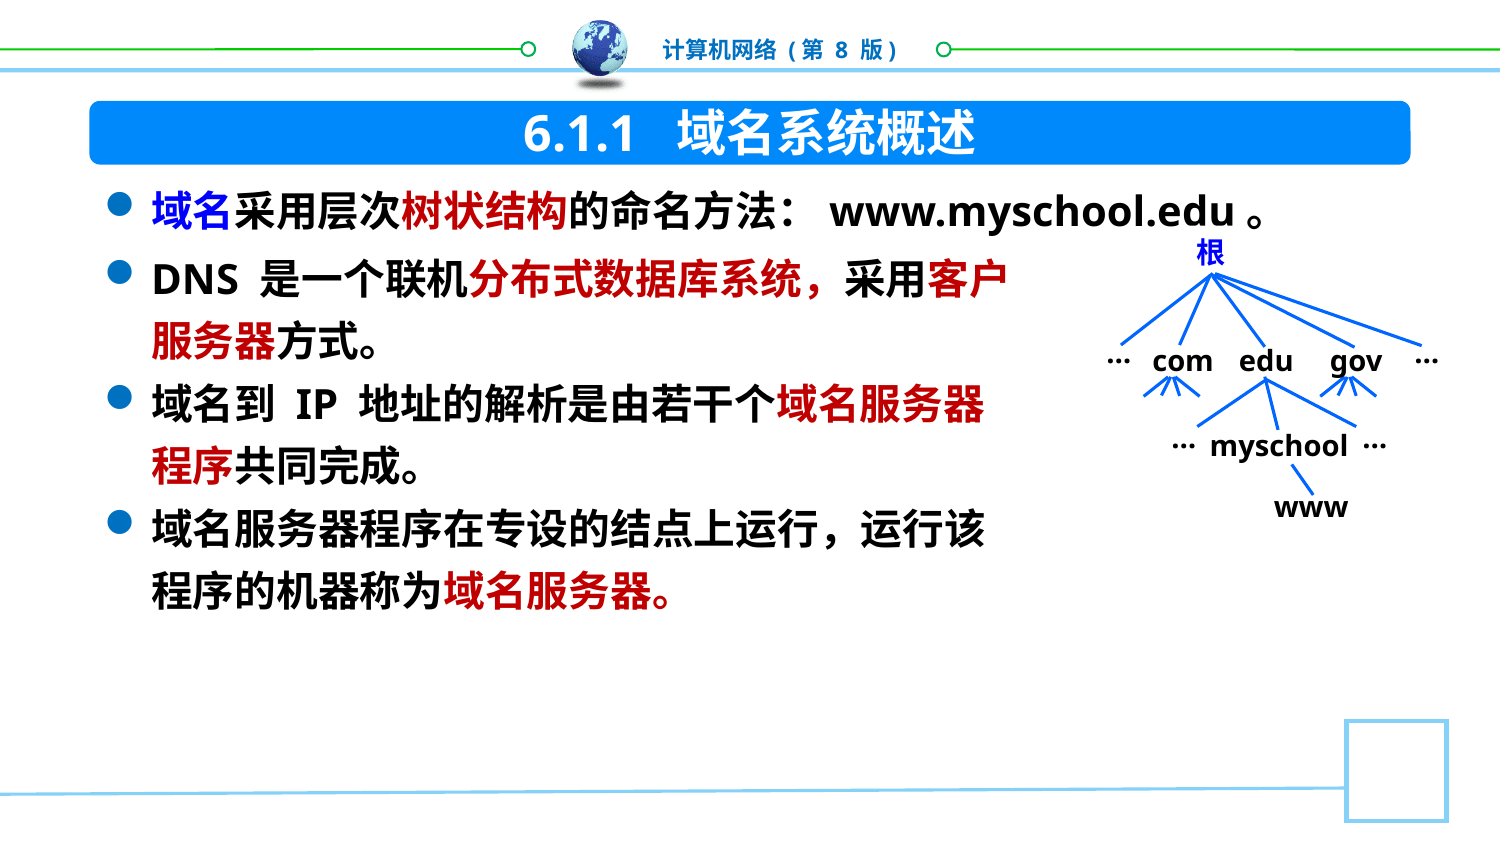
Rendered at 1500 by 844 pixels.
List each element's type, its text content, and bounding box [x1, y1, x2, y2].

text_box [1089, 225, 1457, 532]
text_box [991, 100, 1411, 164]
text_box DNS 是一个联机分布式数据库系统，采用客户服务器方式。 域名到 IP 地址的解析是由若干个域名服务器程序共同完成。 域名服务器程序在专设的结点上运行，运行该程序的机器称为域名服务器。 [89, 232, 1039, 623]
text_box 6.1.1 域名系统概述 [509, 93, 991, 164]
text_box 域名采用层次树状结构的命名方法：www.myschool.edu。 [89, 164, 1411, 242]
text_box [89, 100, 509, 164]
picture [570, 18, 629, 93]
